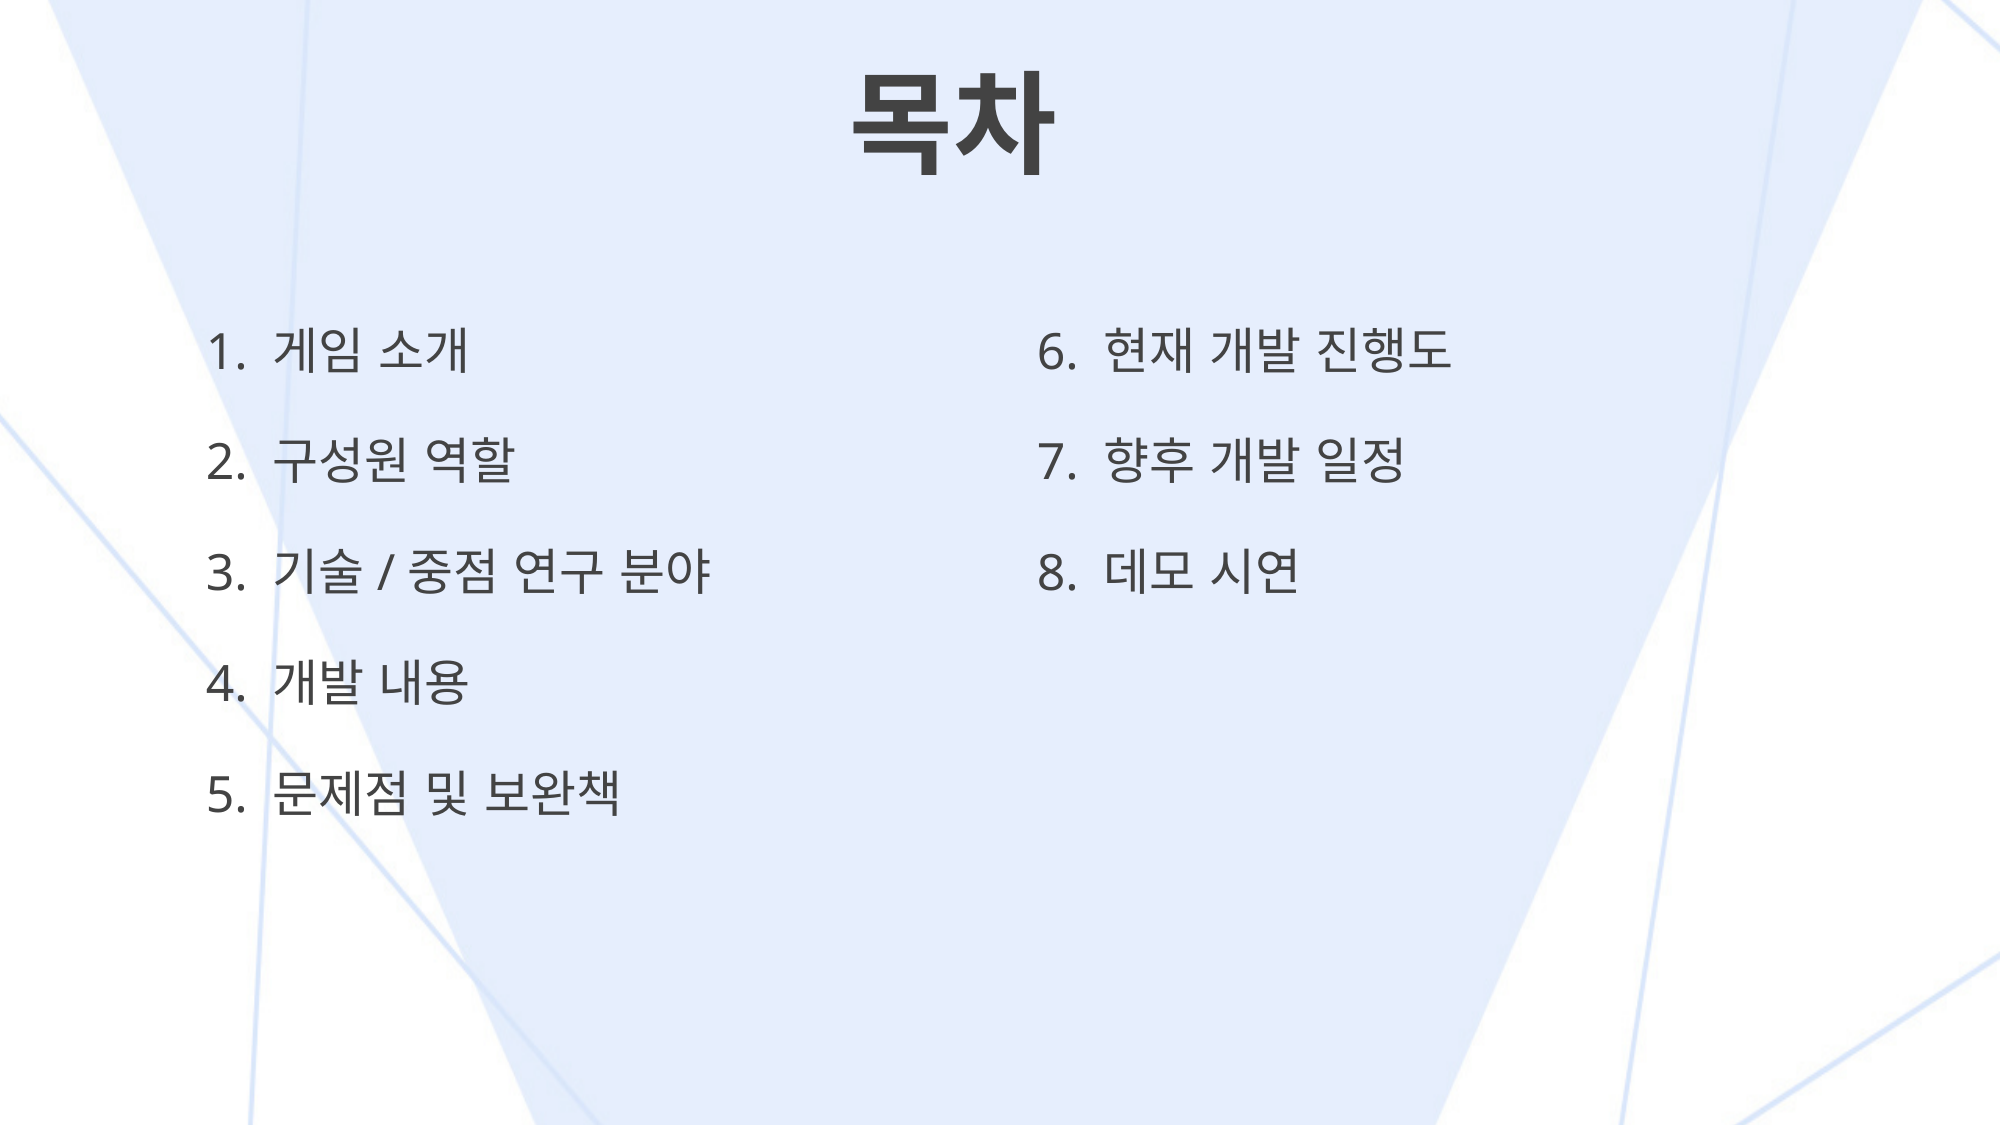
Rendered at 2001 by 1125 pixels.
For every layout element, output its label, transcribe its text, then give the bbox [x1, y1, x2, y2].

text_box 6. 현재 개발 진행도 7. 향후 개발 일정 8. 데모 시연 [988, 274, 1832, 1022]
list 1. 게임 소개 2. 구성원 역할 3. 기술/중점 연구 분야 4. 개발 내용 5. 문제점 및 보완책 [157, 274, 988, 1022]
title 목차 [358, 37, 1549, 163]
table_cell [0, 0, 2000, 1125]
